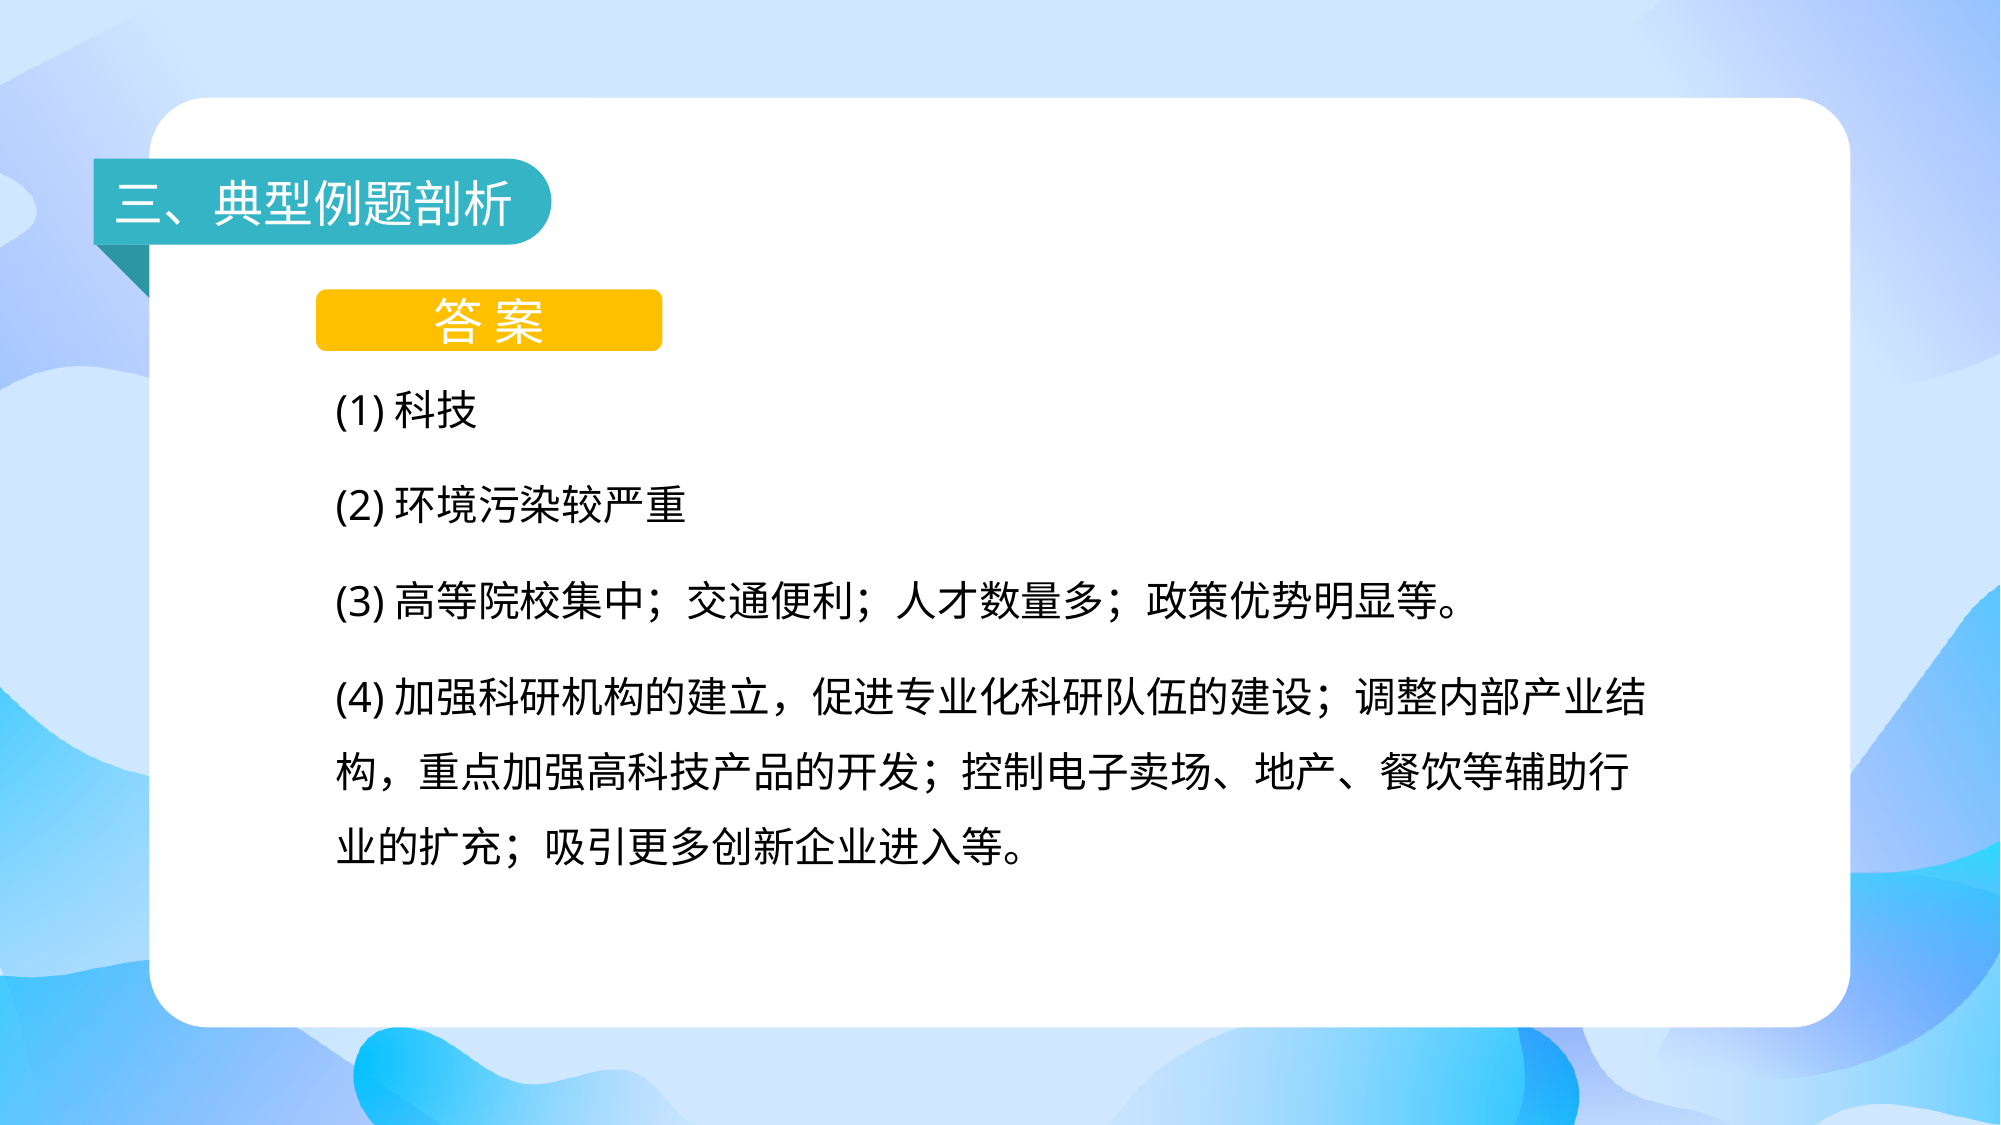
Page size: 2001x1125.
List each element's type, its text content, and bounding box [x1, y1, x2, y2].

text_box 三、典型例题剖析 [98, 164, 529, 240]
text_box 答 案 [315, 288, 664, 352]
text_box (1)科技 (2)环境污染较严重 (3)高等院校集中；交通便利；人才数量多；政策优势明显等。 (4)加强科研机构的建立，促进专业化科研队伍的建设；调整内部产业结构，重点加强高科技产品的开发；控制电子卖场、地产、餐饮等辅助行业的扩充；吸引更多创新企业进入等。 [320, 351, 1680, 879]
picture [0, 0, 2000, 1125]
